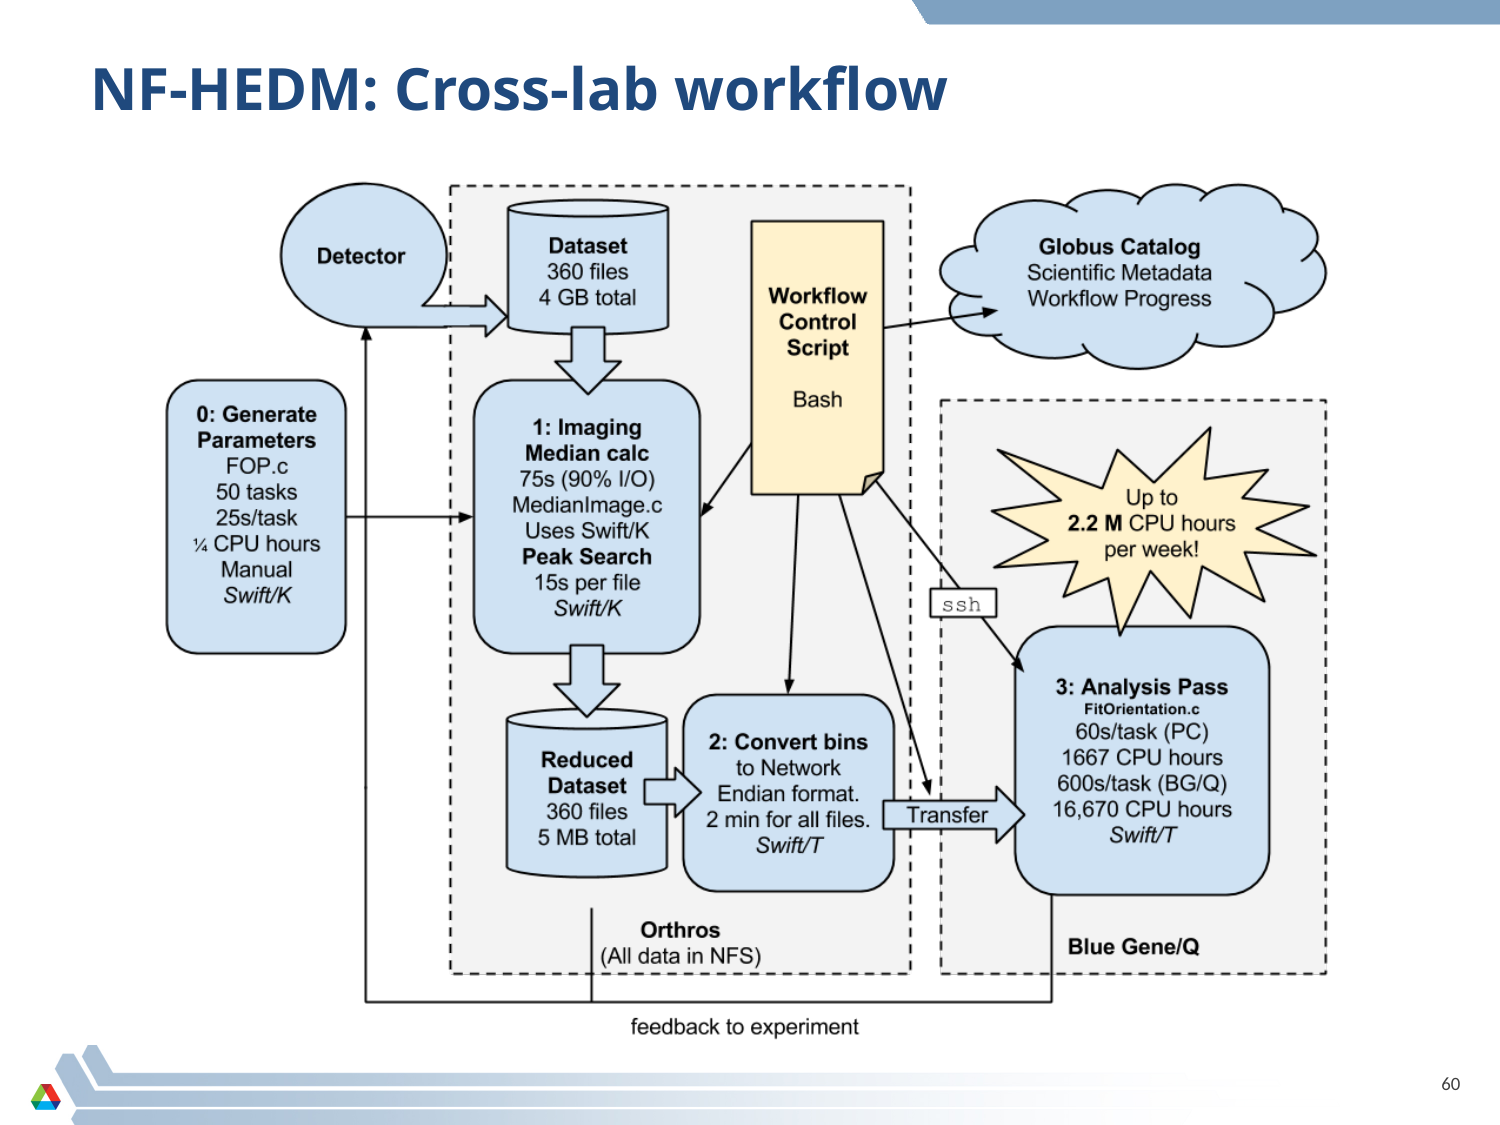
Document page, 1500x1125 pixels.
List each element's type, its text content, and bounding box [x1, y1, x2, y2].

title NF-HEDM: Cross-lab workflow [74, 44, 1426, 233]
slide_number 60 [1412, 1064, 1476, 1125]
picture [0, 137, 1500, 1125]
picture [0, 0, 1500, 26]
